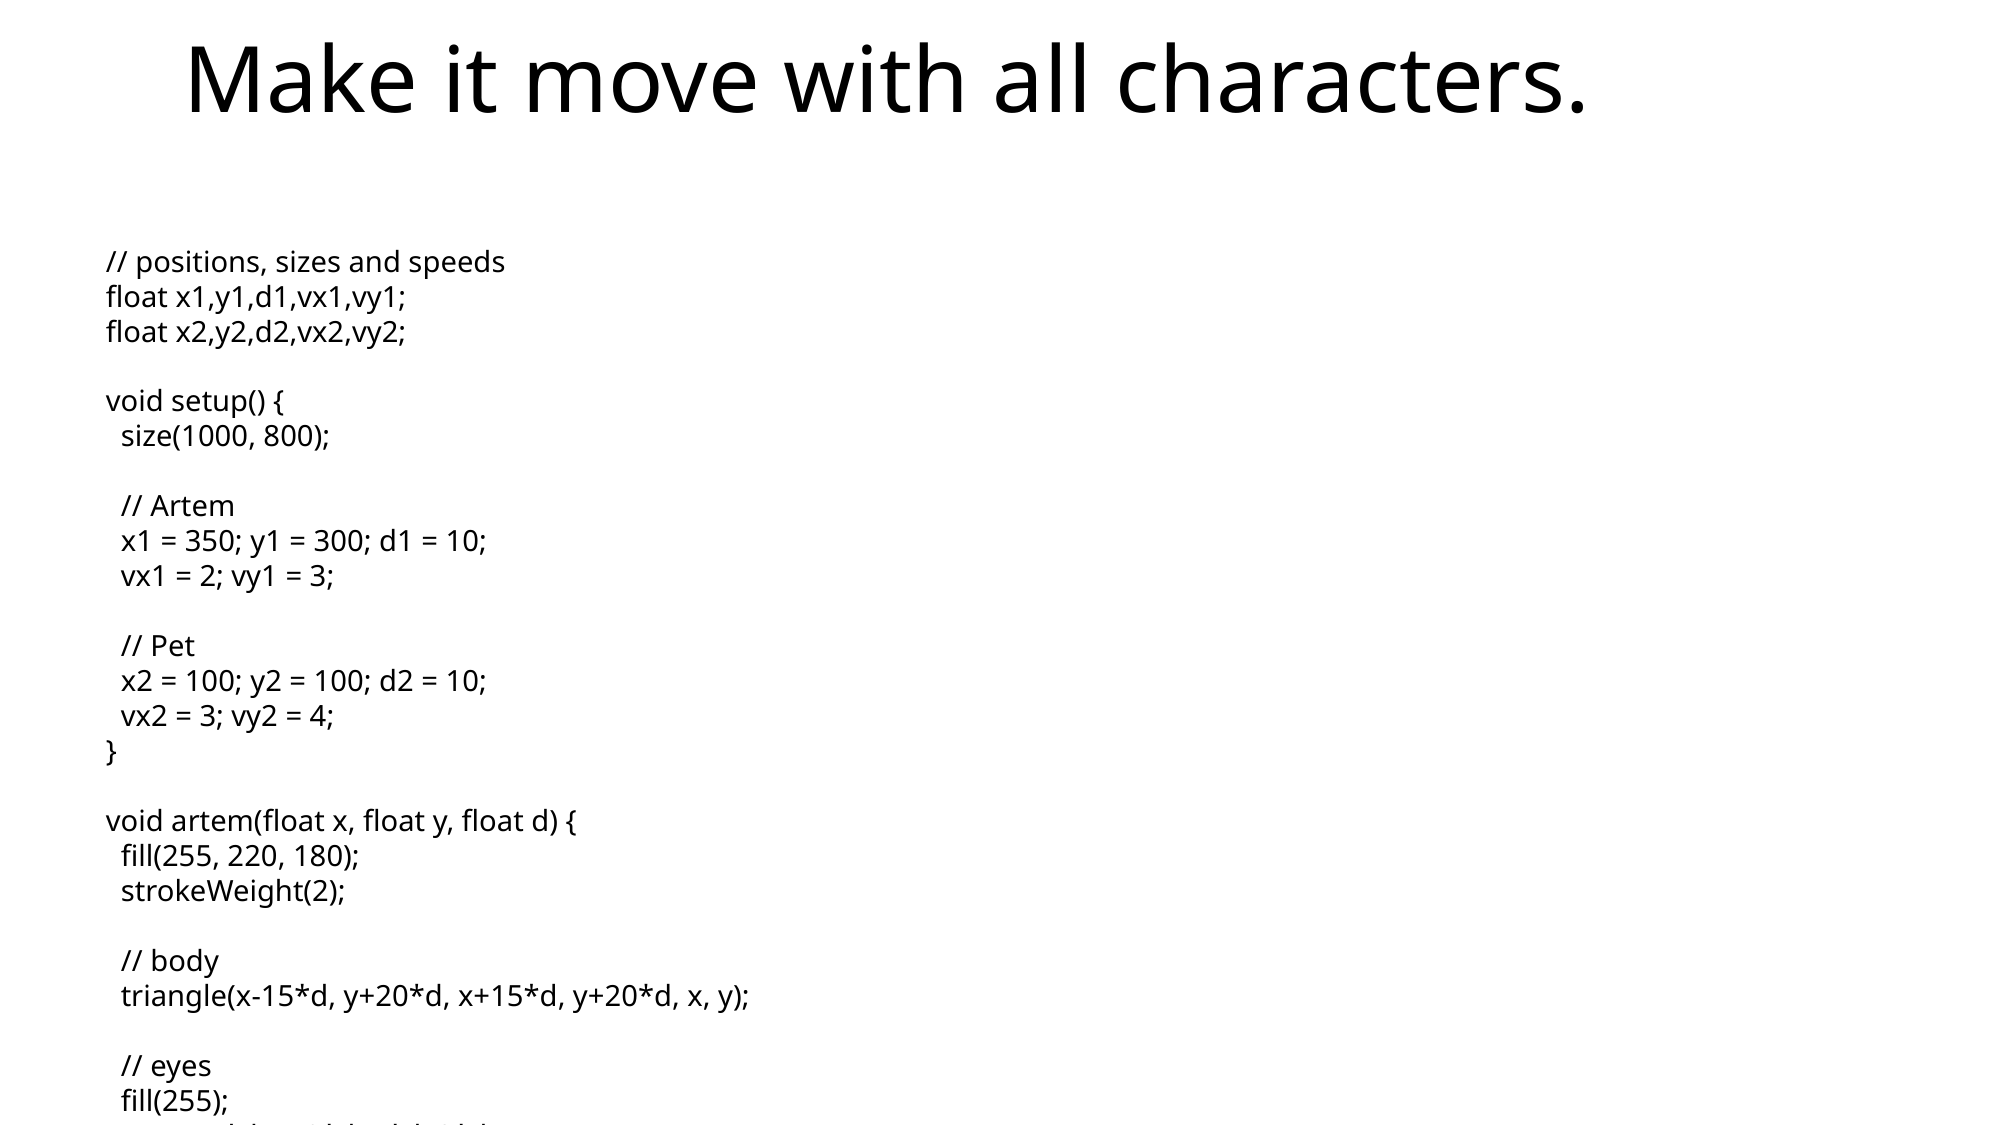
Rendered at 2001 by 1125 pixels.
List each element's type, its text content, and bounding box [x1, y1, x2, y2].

text_box // positions, sizes and speeds float x1,y1,d1,vx1,vy1; float x2,y2,d2,vx2,vy2; void setup() { size(1000, 800); // Artem x1 = 350; y1 = 300; d1 = 10; vx1 = 2; vy1 = 3; // Pet x2 = 100; y2 = 100; d2 = 10; vx2 = 3; vy2 = 4; } void artem(float x, float y, float d) { fill(255, 220, 180); strokeWeight(2); // body triangle(x-15*d, y+20*d, x+15*d, y+20*d, x, y); // eyes fill(255); rect(x-5*d, y+9*d, 4*d, 2*d); rect(x+1*d, y+9*d, 4*d, 2*d); // eyebrows stroke(0); line(x+1*d, y+8*d, x+5*d, y+8*d); line(x-5*d, y+8*d, x-1*d, y+8*d); // pupils fill(40, 150, 180); circle(x-2.7*d, y+10*d, 1.4*d); circle(x+3.4*d, y+10*d, 1.6*d); // mouth fill(255); ellipse(x, y+16*d, 8*d, 3*d); // tooth fill(240); rect(x-0.5*d, y+14.6*d, 1.5*d, 2*d); } void pet(float x,float y, float d) { fill(255, 160, 60); circle(x,y,d*10); // face ellipse(x,y+d,d*5,d*4); // muzzle fill(0); ellipse(x,y-0.5*d,d*2,d); // nose circle(x+d*2,y-d*2,0.5*d); // right eye circle(x-d*2,y-d*2,0.5*d); // left eye } void draw() { background(50); // Artem move artem(x1,y1,d1); x1 += vx1; y1 += vy1; if (x1-15*d1 < 0 || x1+15*d1 > width) vx1 = -vx1; if (y1 < 0 || y1+20*d1 > height) vy1 = -vy1; // Pet move pet(x2,y2,d2); x2 += vx2; y2 += vy2; if (x2-5*d2 < 0 || x2+5*d2 > width) vx2 = -vx2; if (y2-5*d2 < 0 || y2+5*d2 > height) vy2 = -vy2; // collision float cx1 = x1; float cy1 = y1 + 10*d1; float distance = dist(cx1, cy1, x2, y2); float radius1 = 11*d1; float radius2 = 5*d2; if (distance < radius1 + radius2 + 2) { float dx = (x2 - x1) / distance; float dy = (y2 - y1) / distance; float push = 2.5; vx1 -= dx * push; vy1 -= dy * push; vx2 += dx * push; vy2 += dy * push; } } [91, 235, 1964, 1125]
title Make it move with all characters. [168, 3, 1894, 163]
